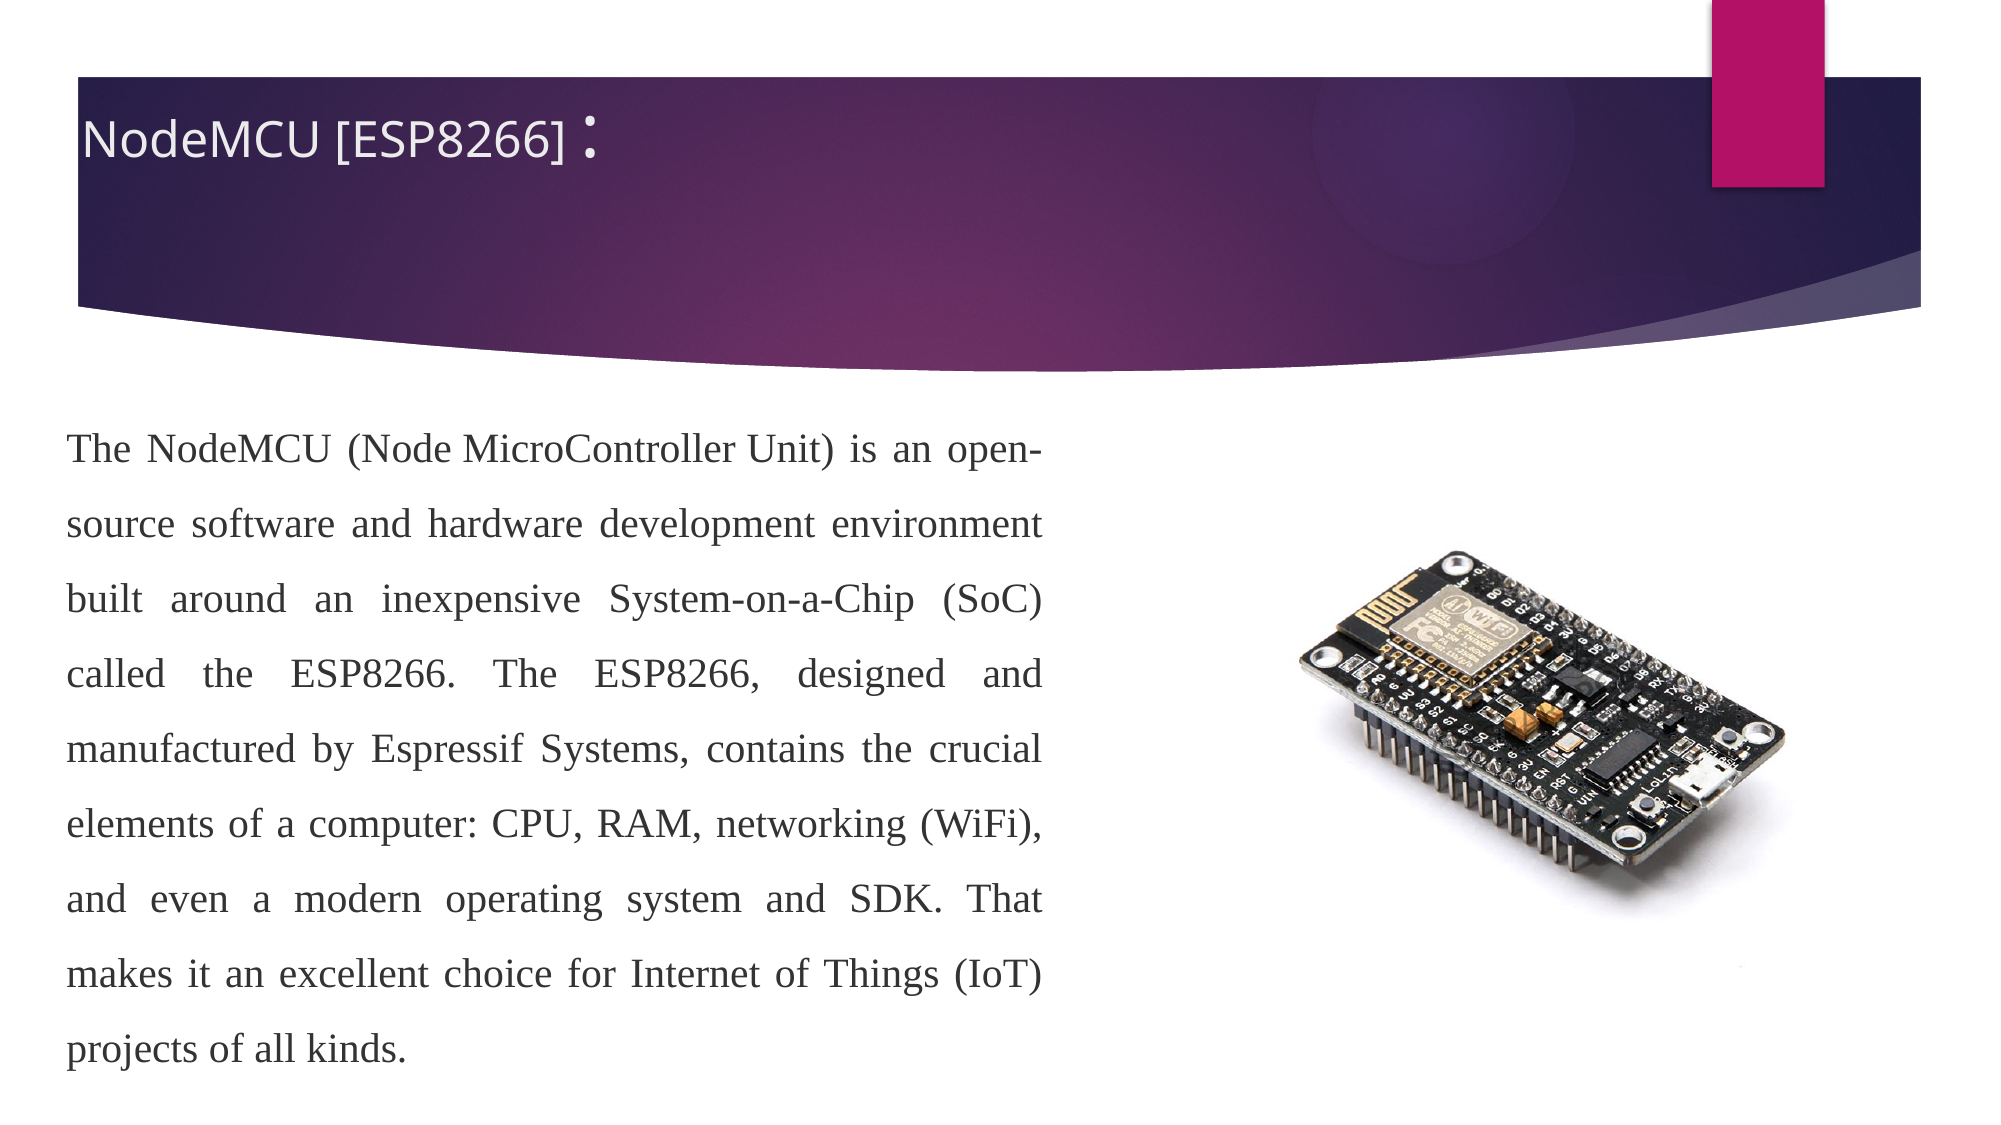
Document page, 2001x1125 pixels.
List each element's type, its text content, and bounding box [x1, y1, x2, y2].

title NodeMCU [ESP8266] : [66, 59, 1829, 196]
text_box The NodeMCU (Node MicroController Unit) is an open-source software and hardware development environment built around an inexpensive System-on-a-Chip (SoC) called the ESP8266. The ESP8266, designed and manufactured by Espressif Systems, contains the crucial elements of a computer: CPU, RAM, networking (WiFi), and even a modern operating system and SDK. That makes it an excellent choice for Internet of Things (IoT) projects of all kinds. [66, 396, 1044, 1072]
picture [1263, 440, 1811, 989]
